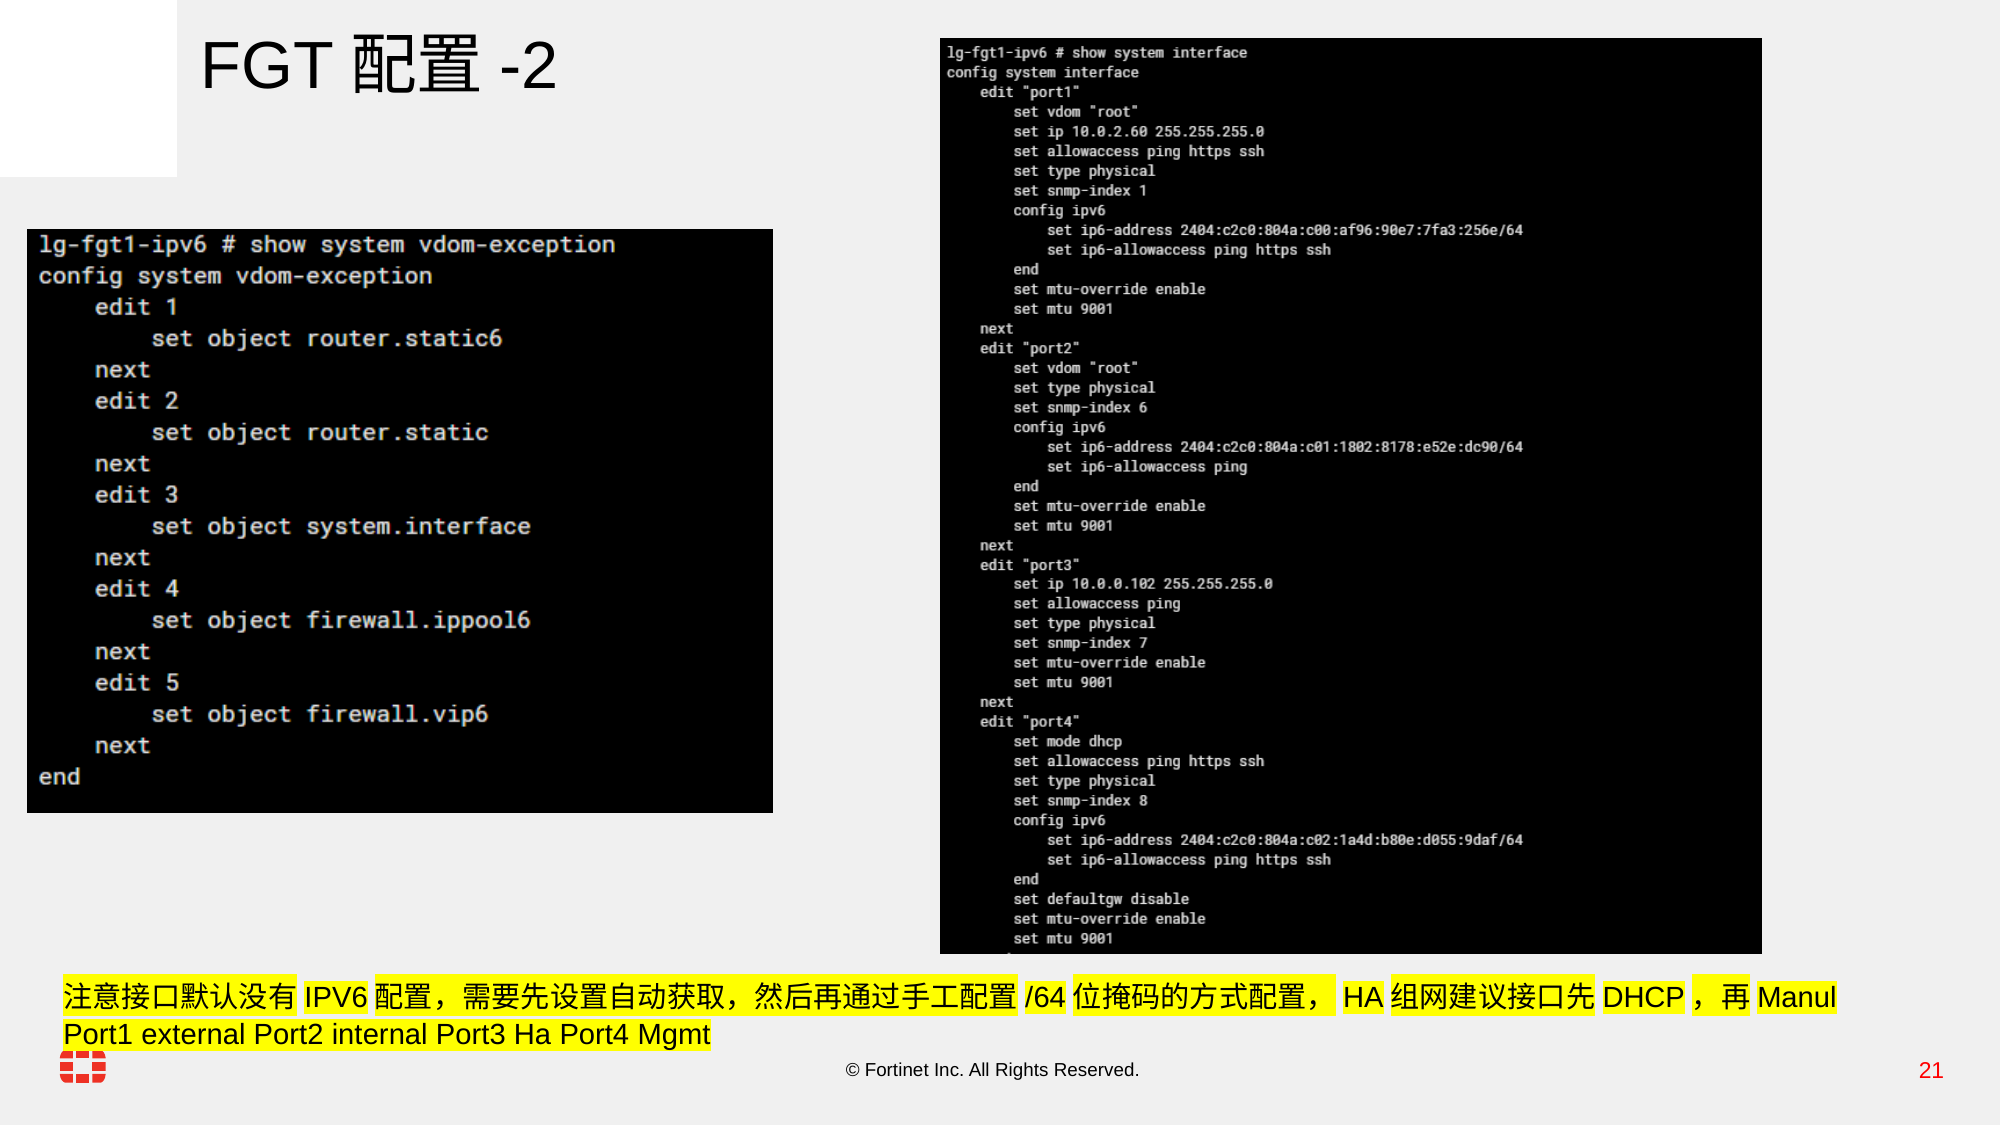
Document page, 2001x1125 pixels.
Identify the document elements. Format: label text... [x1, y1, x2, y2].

text_box FGT配置-2 [185, 24, 574, 111]
picture [940, 38, 1762, 954]
picture [27, 229, 773, 813]
text_box 注意接口默认没有IPV6配置，需要先设置自动获取，然后再通过手工配置/64位掩码的方式配置，HA组网建议接口先DHCP，再Manul Port1 external Port2 internal Port3 Ha Port4 Mgmt [48, 974, 1852, 1059]
